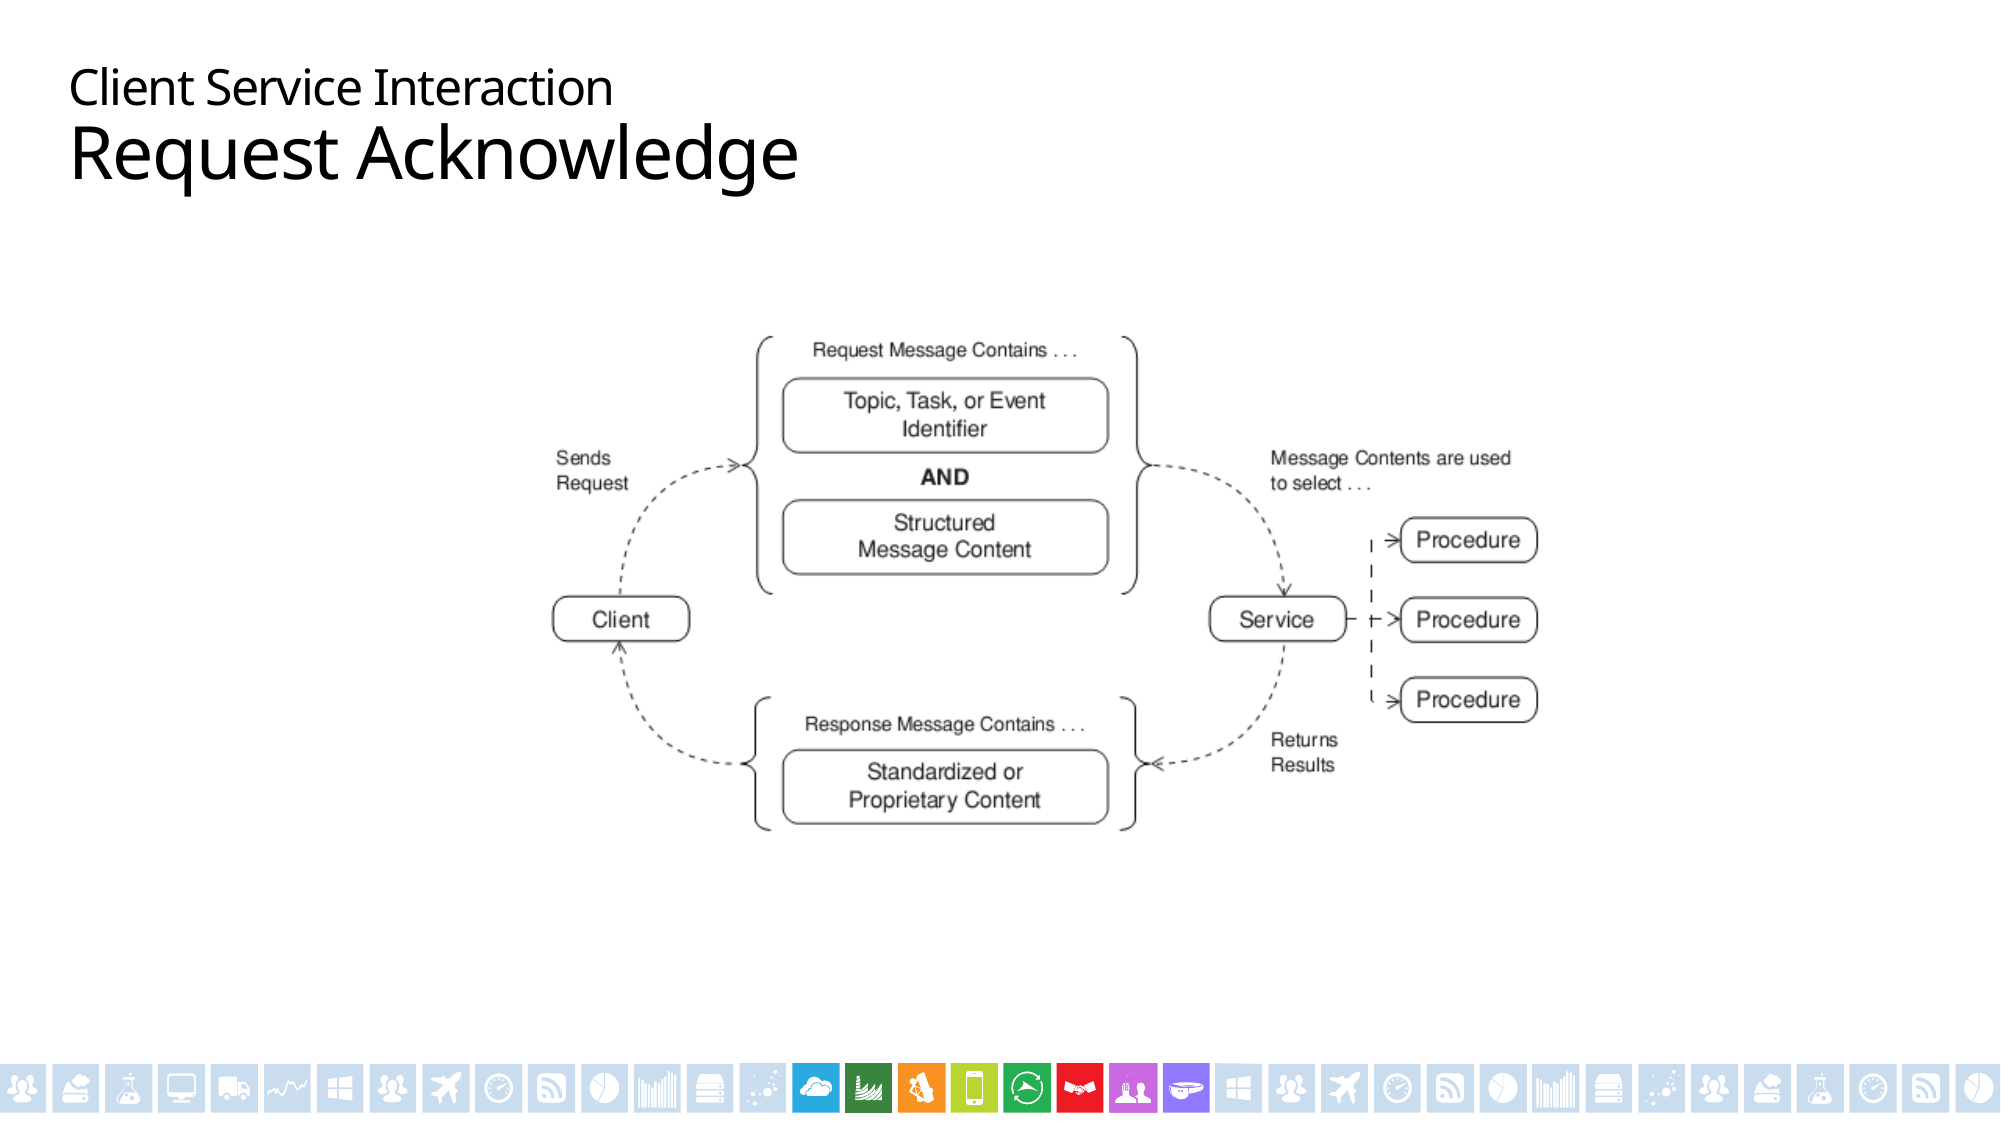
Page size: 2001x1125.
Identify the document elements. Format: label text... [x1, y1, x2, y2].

title Client Service Interaction Request Acknowledge [44, 47, 1957, 196]
picture [514, 302, 1557, 861]
